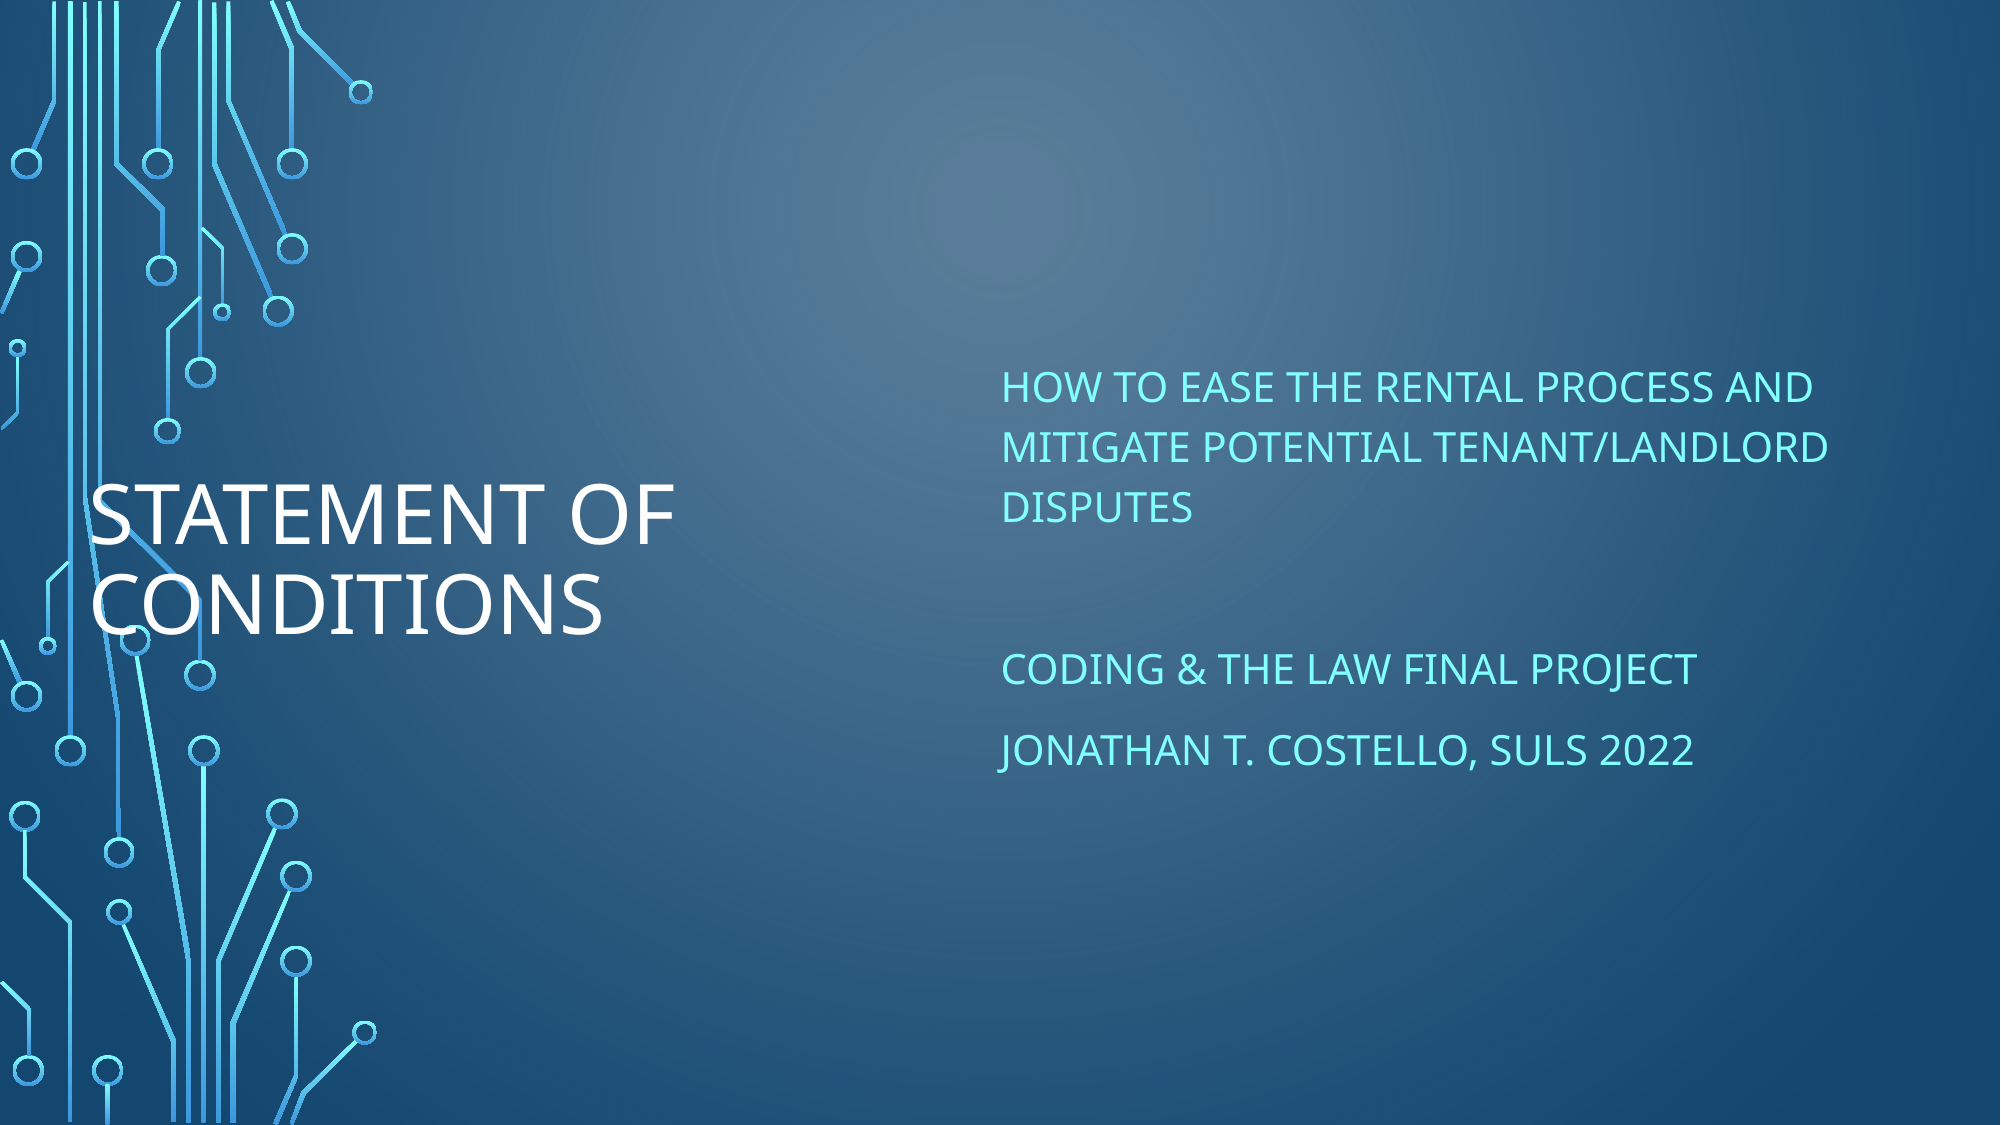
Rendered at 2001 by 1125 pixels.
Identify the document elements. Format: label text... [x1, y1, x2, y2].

subtitle How to ease the rental process and mitigate potential Tenant/Landlord disputes Coding & The Law Final Project Jonathan T. Costello, SULS 2022 [985, 160, 1866, 965]
title Statement of Conditions [74, 284, 692, 841]
